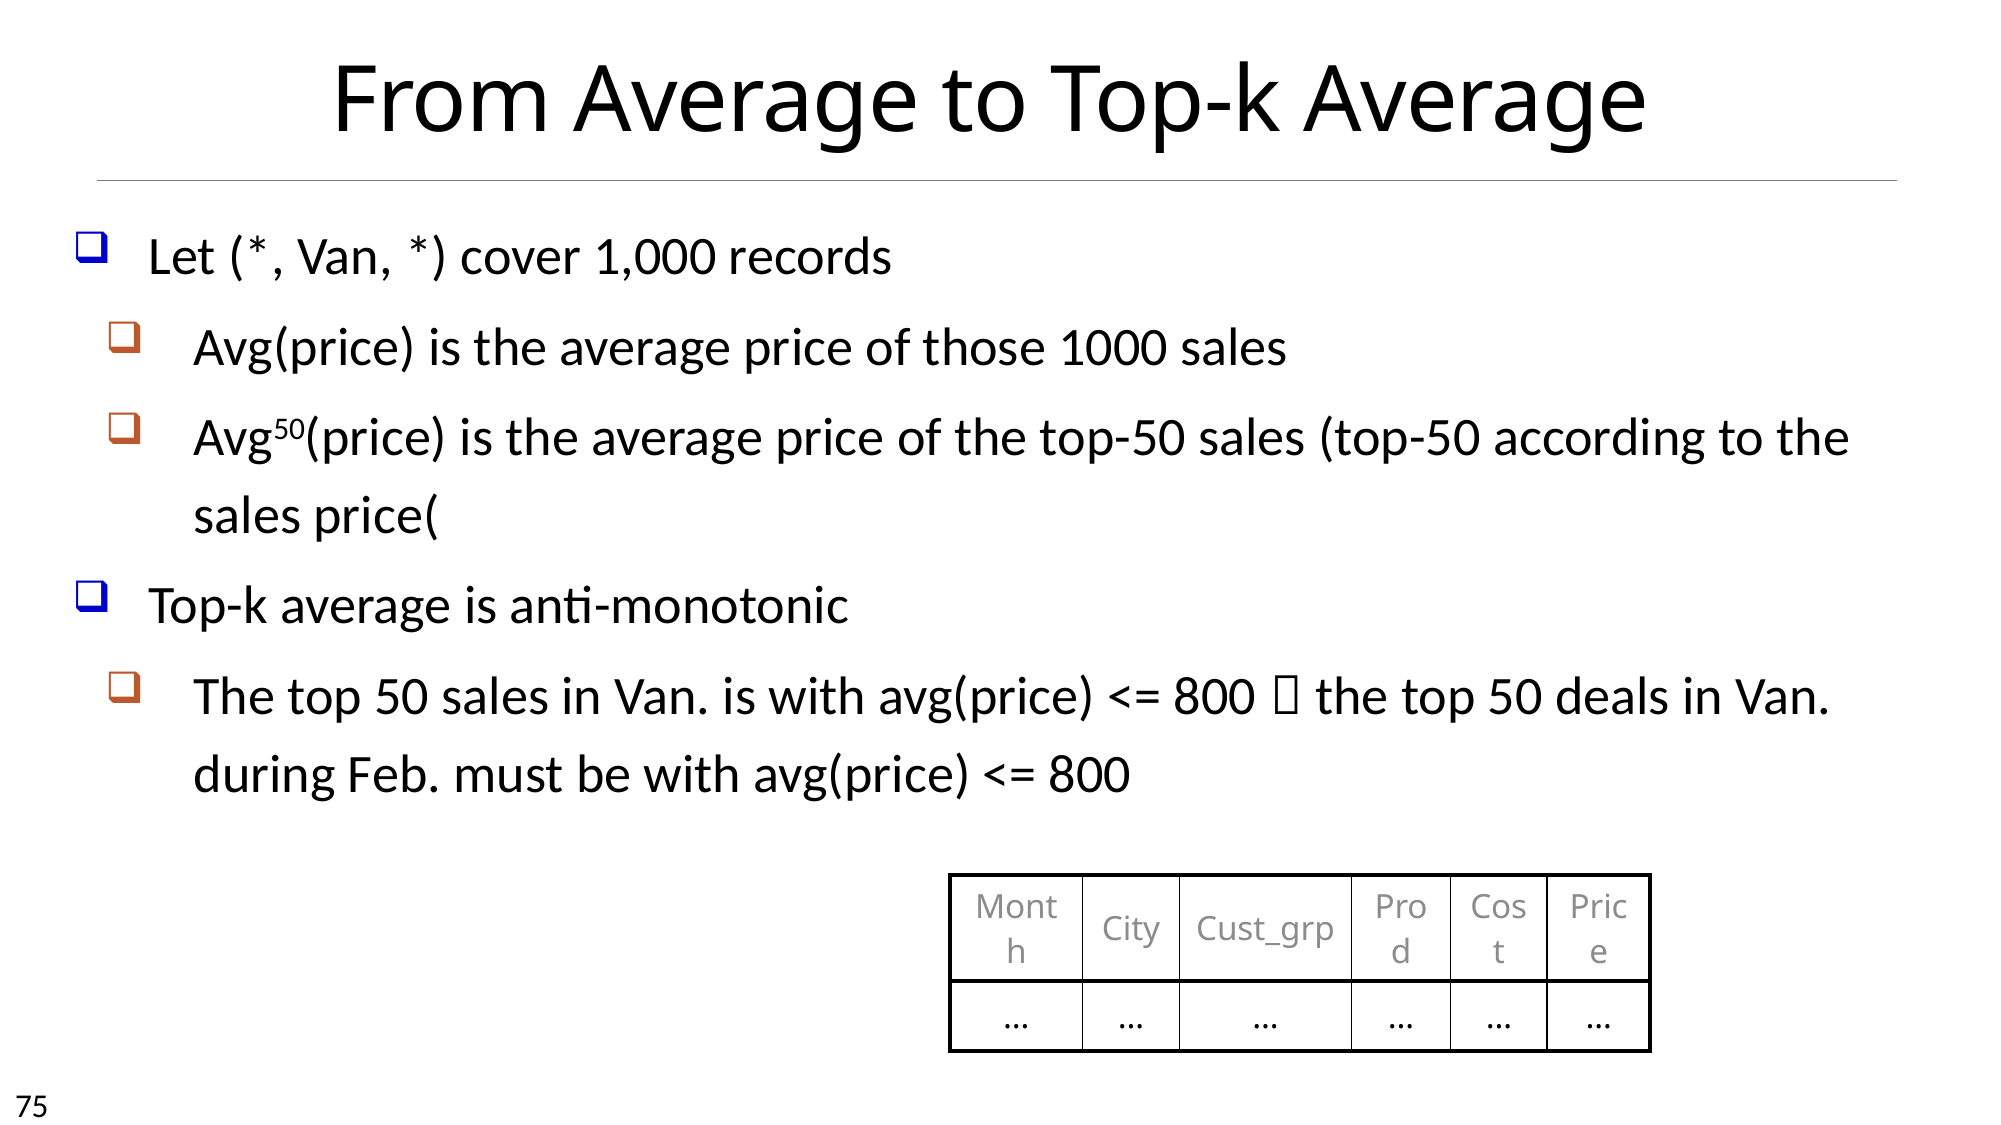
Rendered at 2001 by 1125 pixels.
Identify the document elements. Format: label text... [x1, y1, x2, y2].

table_header Cust_grp [1180, 877, 1351, 979]
table_cell … [1180, 983, 1351, 1049]
table_header Price [1548, 877, 1648, 979]
table_cell … [1083, 983, 1179, 1049]
table_header Cost [1451, 877, 1546, 979]
table_cell … [1352, 983, 1450, 1049]
table_cell … [1548, 983, 1648, 1049]
table_cell … [1451, 983, 1546, 1049]
title From Average to Top-k Average [57, 36, 1923, 158]
list Let (*, Van, *) cover 1,000 records Avg(price) is the average price of those 1000 sales Avg50(price) is the average price of the top-50 sales (top-50 according to the sales price( Top-k average is anti-monotonic The top 50 sales in Van. is with avg(price) <= 800  the top 50 deals in Van. during Feb. must be with avg(price) <= 800 [57, 200, 1929, 1084]
table_header Prod [1352, 877, 1450, 979]
table_cell … [952, 983, 1082, 1049]
table_header Month [952, 877, 1082, 979]
table_header City [1083, 877, 1179, 979]
